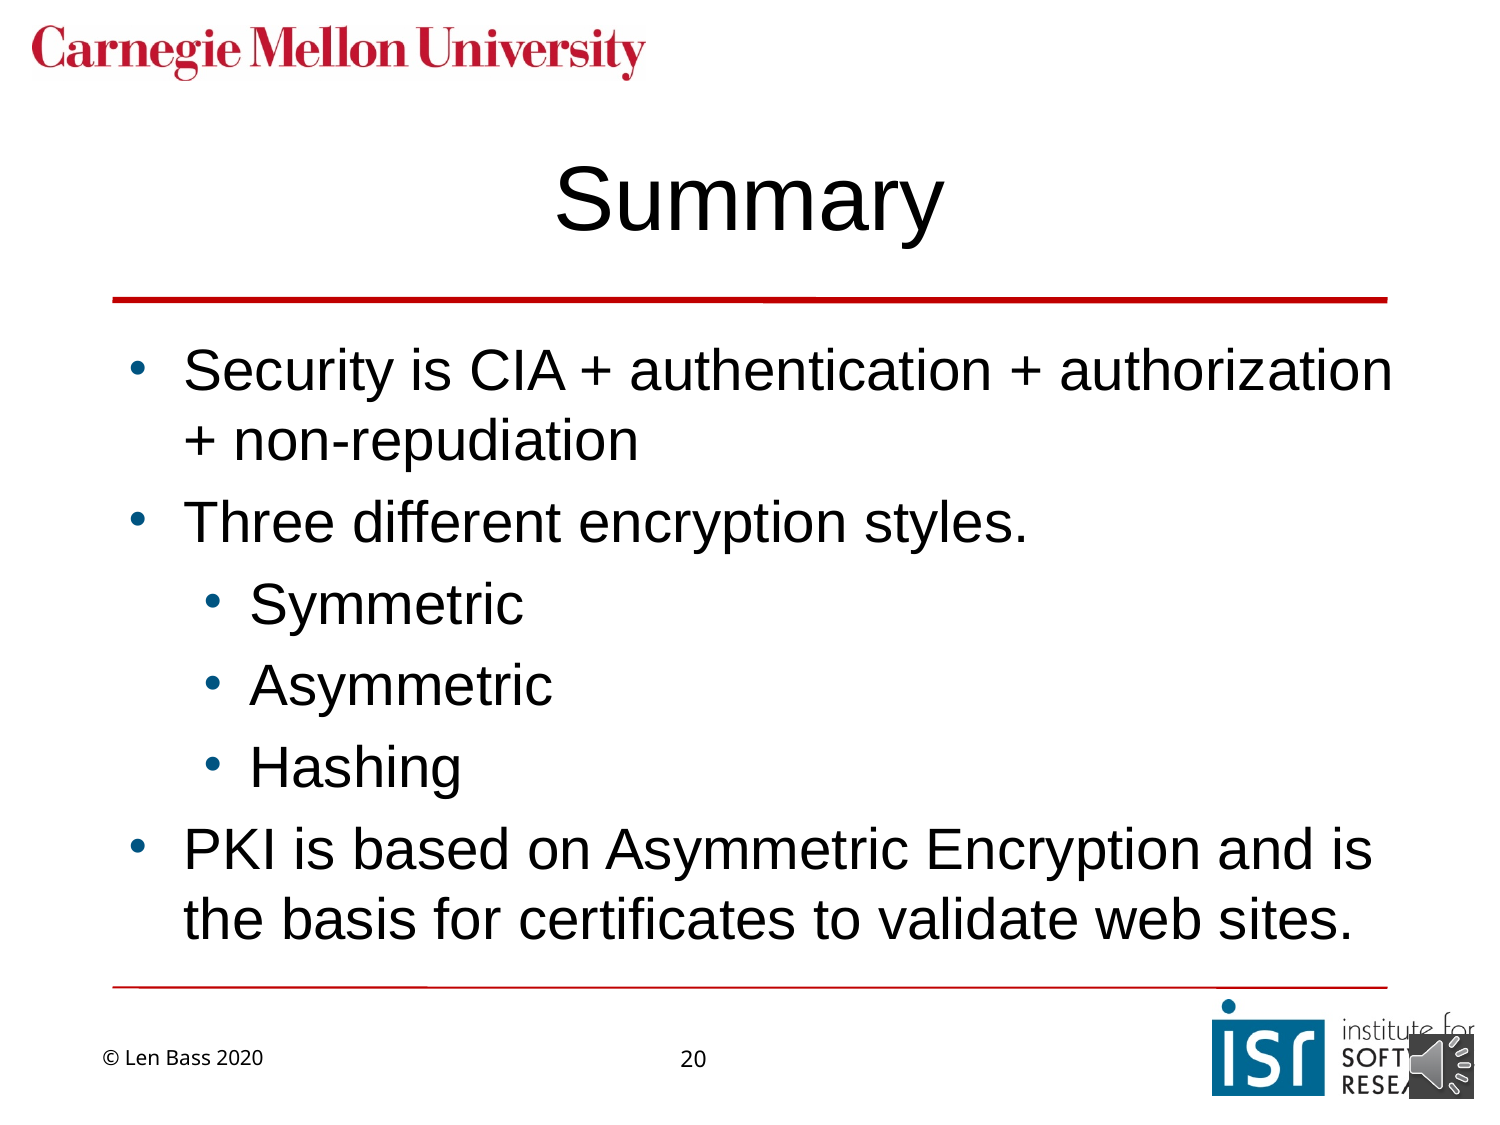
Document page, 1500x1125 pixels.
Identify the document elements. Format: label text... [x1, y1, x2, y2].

picture [1212, 999, 1476, 1101]
title Summary [112, 99, 1388, 288]
picture [1225, 1031, 1233, 1086]
list Security is CIA + authentication + authorization + non-repudiation Three different encryption styles. Symmetric Asymmetric Hashing PKI is based on Asymmetric Encryption and is the basis for certificates to validate web sites. [112, 324, 1438, 988]
picture [32, 25, 646, 81]
picture [1247, 1030, 1280, 1087]
picture [1293, 1031, 1314, 1086]
